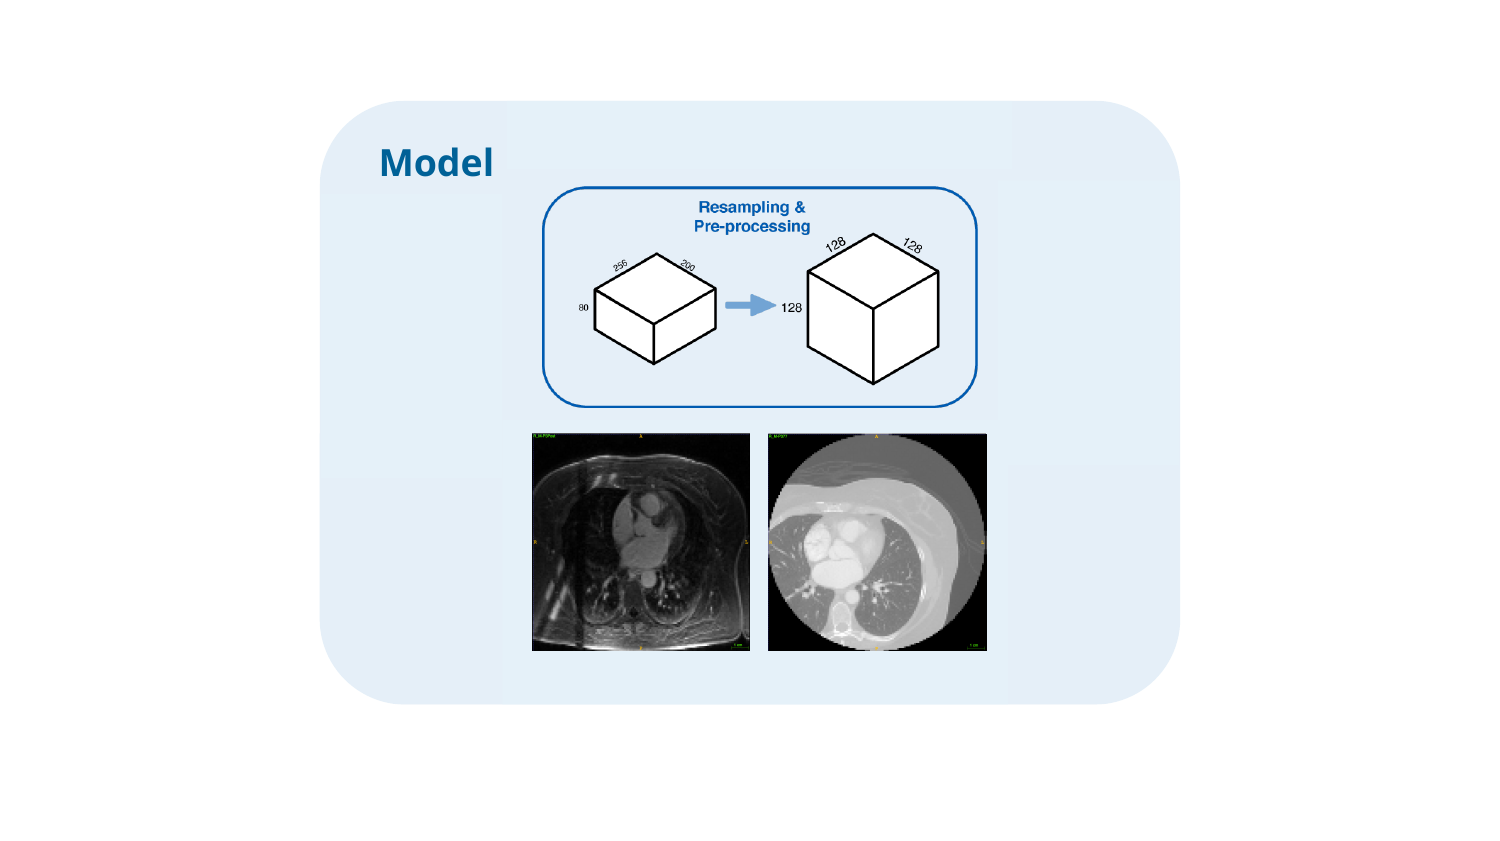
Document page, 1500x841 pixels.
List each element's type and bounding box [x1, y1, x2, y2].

text_box [0, 0, 1500, 841]
picture [768, 433, 987, 651]
picture [531, 433, 750, 651]
